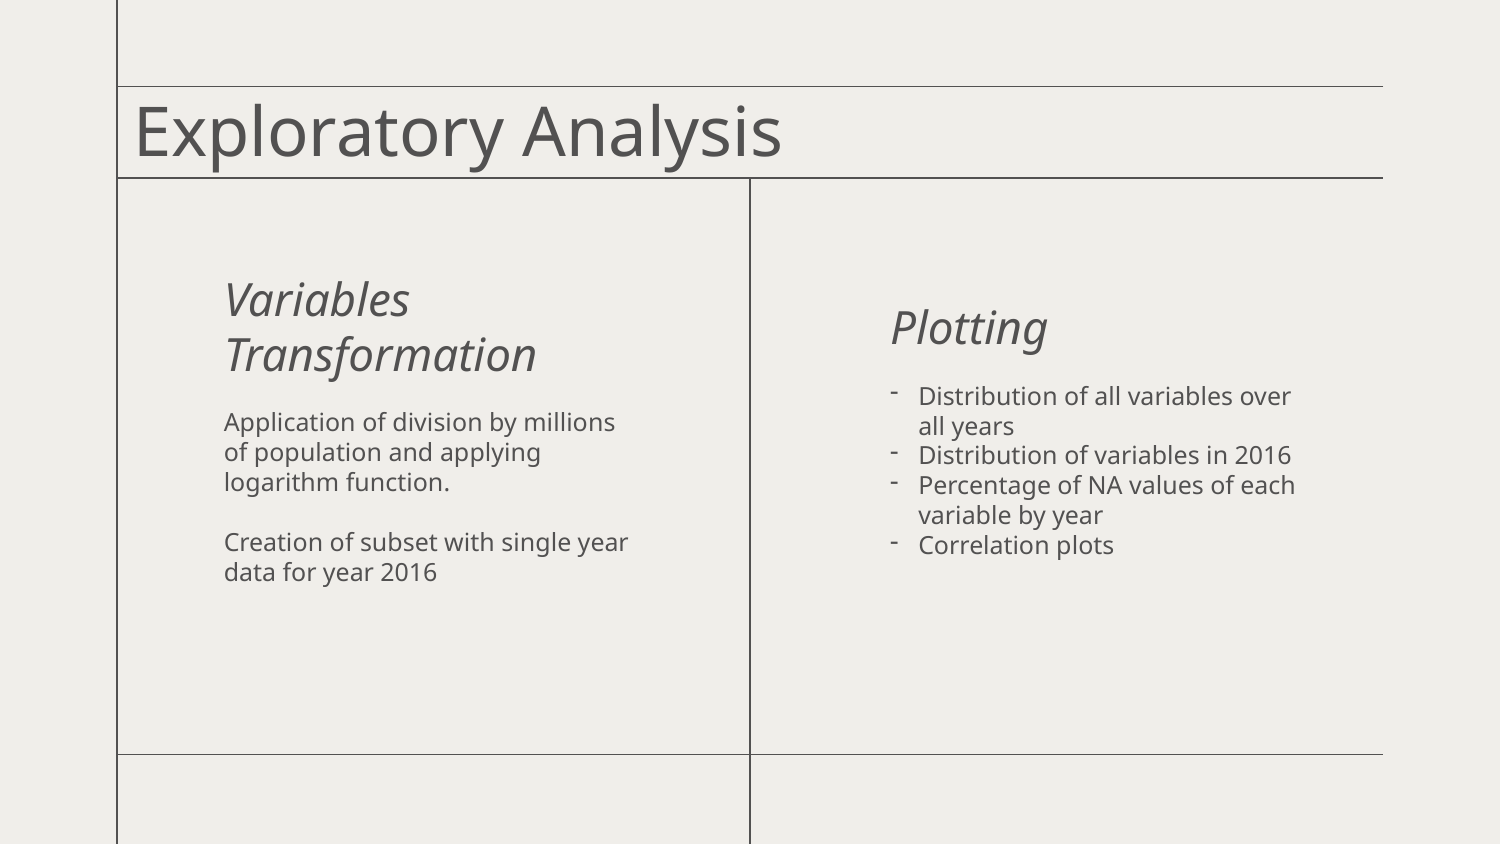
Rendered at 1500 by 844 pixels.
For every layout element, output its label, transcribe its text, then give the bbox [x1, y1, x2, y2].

title Exploratory Analysis [118, 87, 1382, 167]
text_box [116, 177, 1383, 844]
